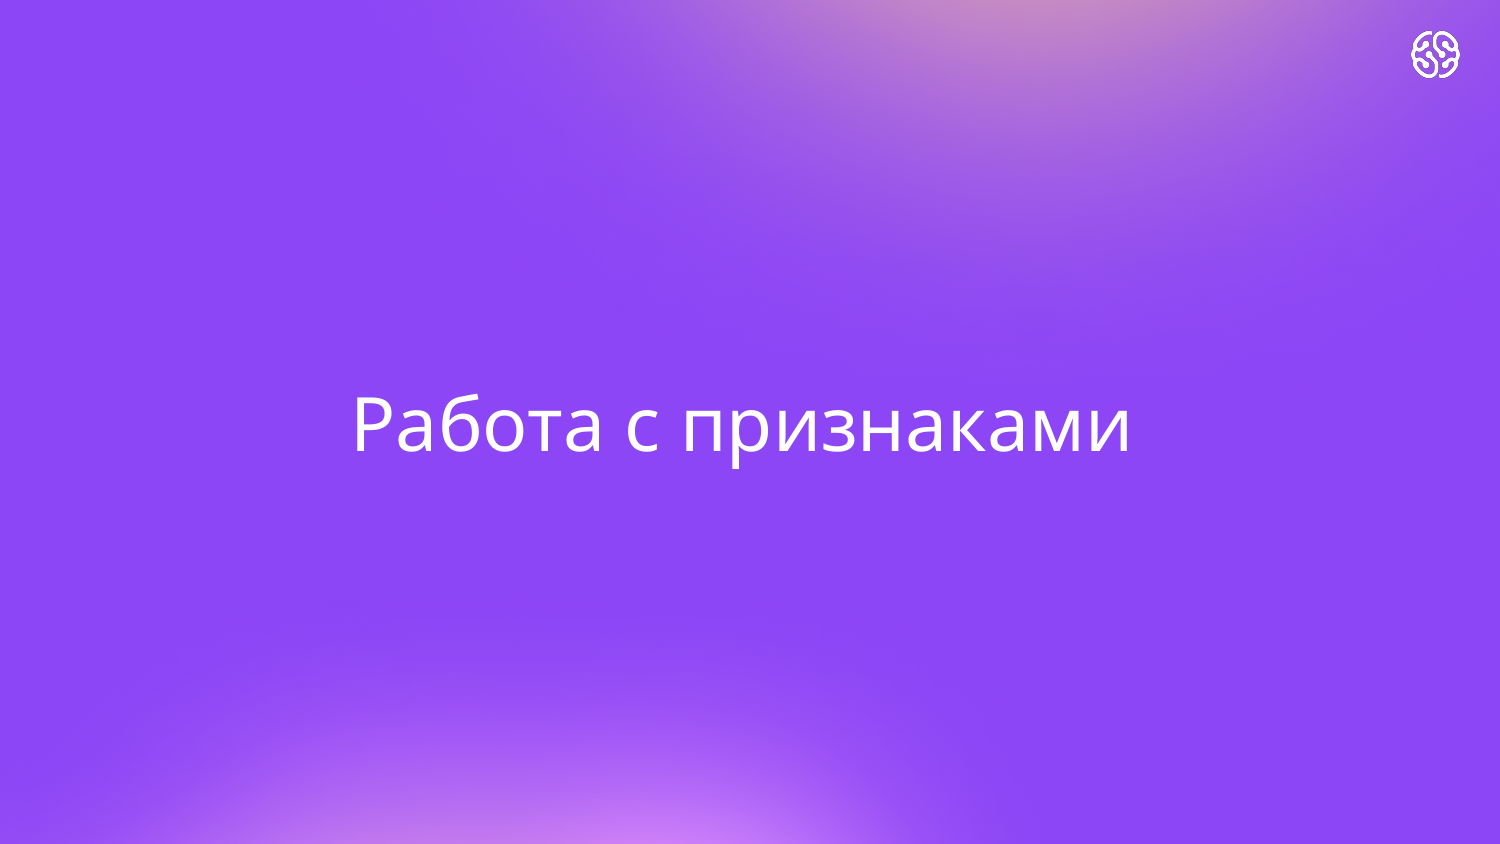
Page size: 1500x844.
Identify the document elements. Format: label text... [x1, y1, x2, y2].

title Работа с признаками [88, 212, 1412, 632]
picture [0, 0, 1500, 844]
